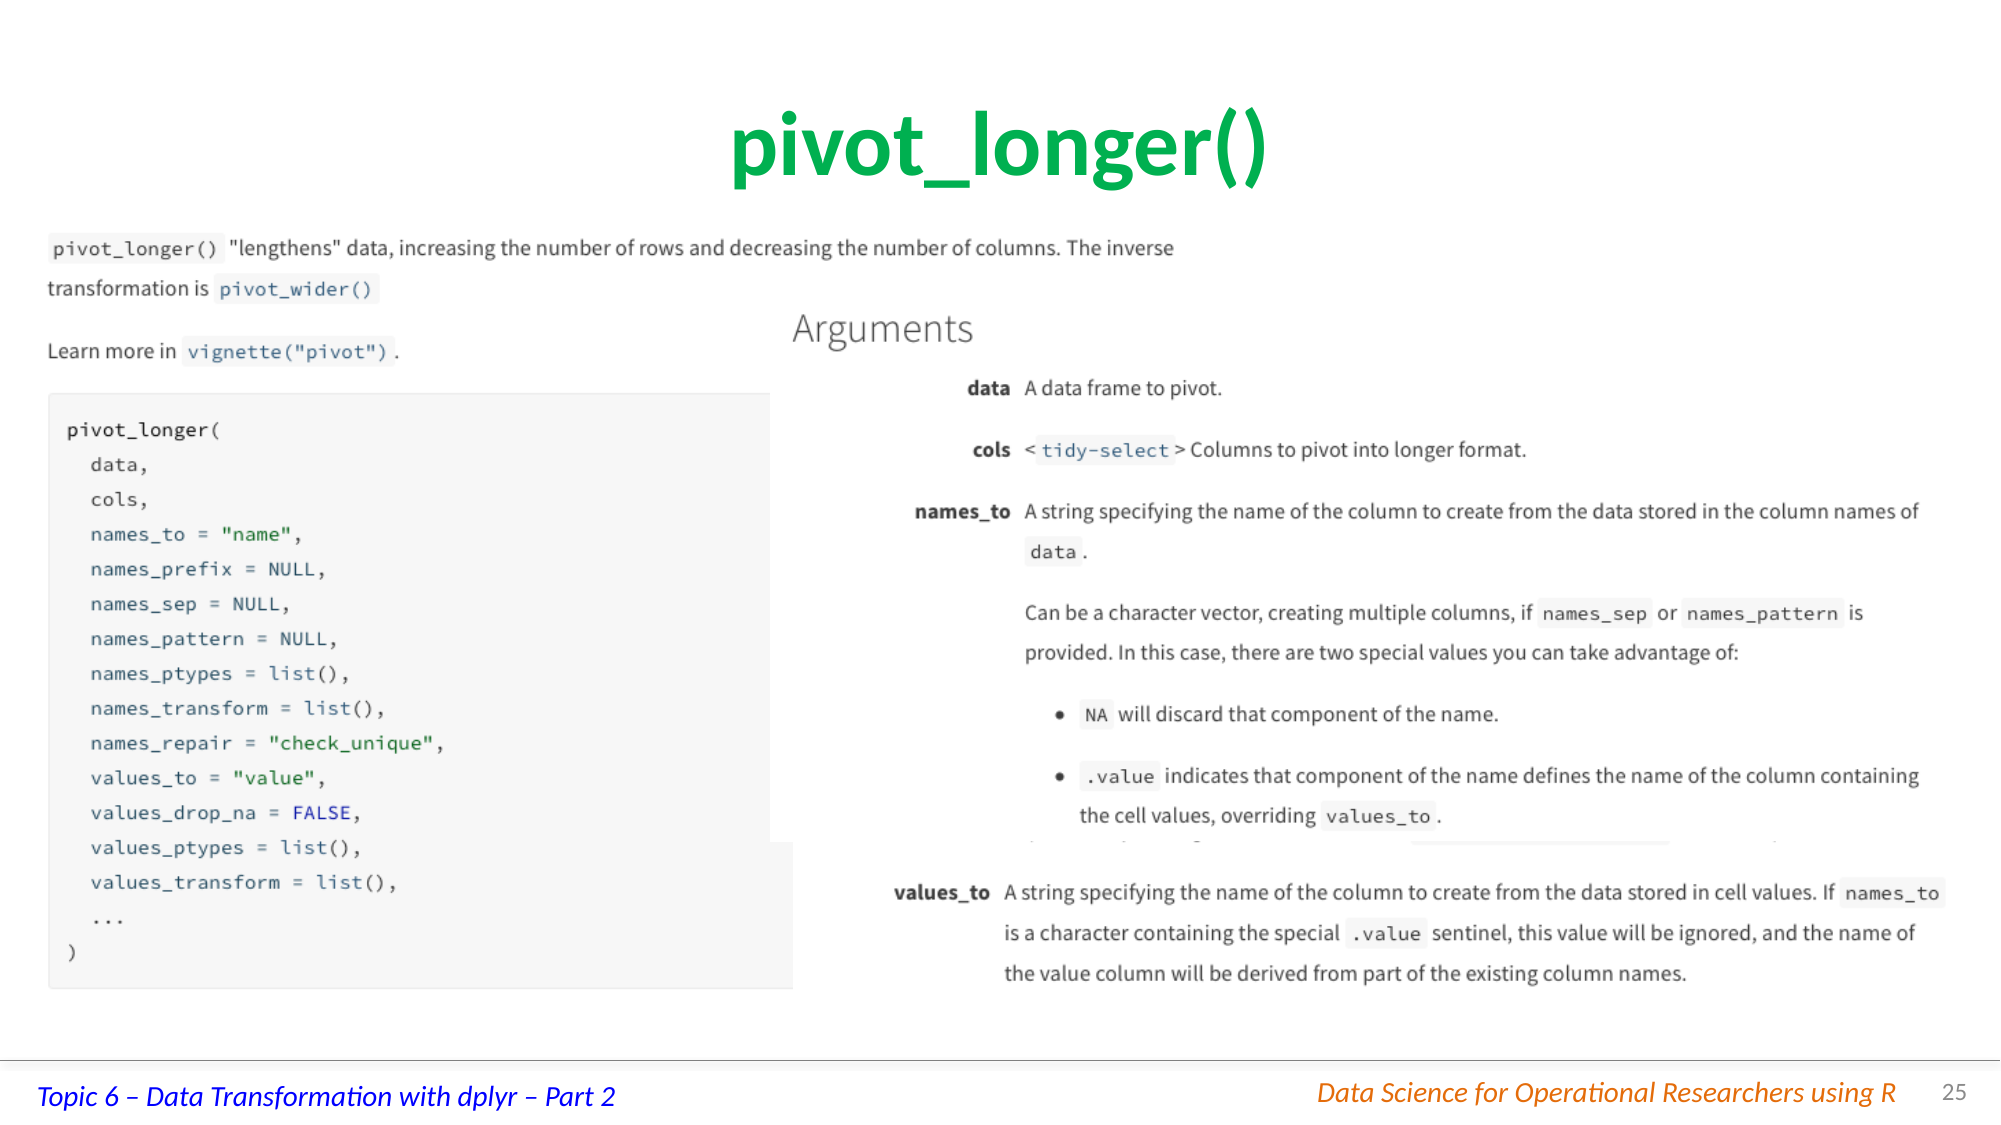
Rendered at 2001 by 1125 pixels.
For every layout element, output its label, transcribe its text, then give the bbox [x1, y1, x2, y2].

title pivot_longer() [99, 45, 1900, 233]
picture [15, 215, 2000, 1032]
slide_number 25 [1899, 1060, 1983, 1120]
